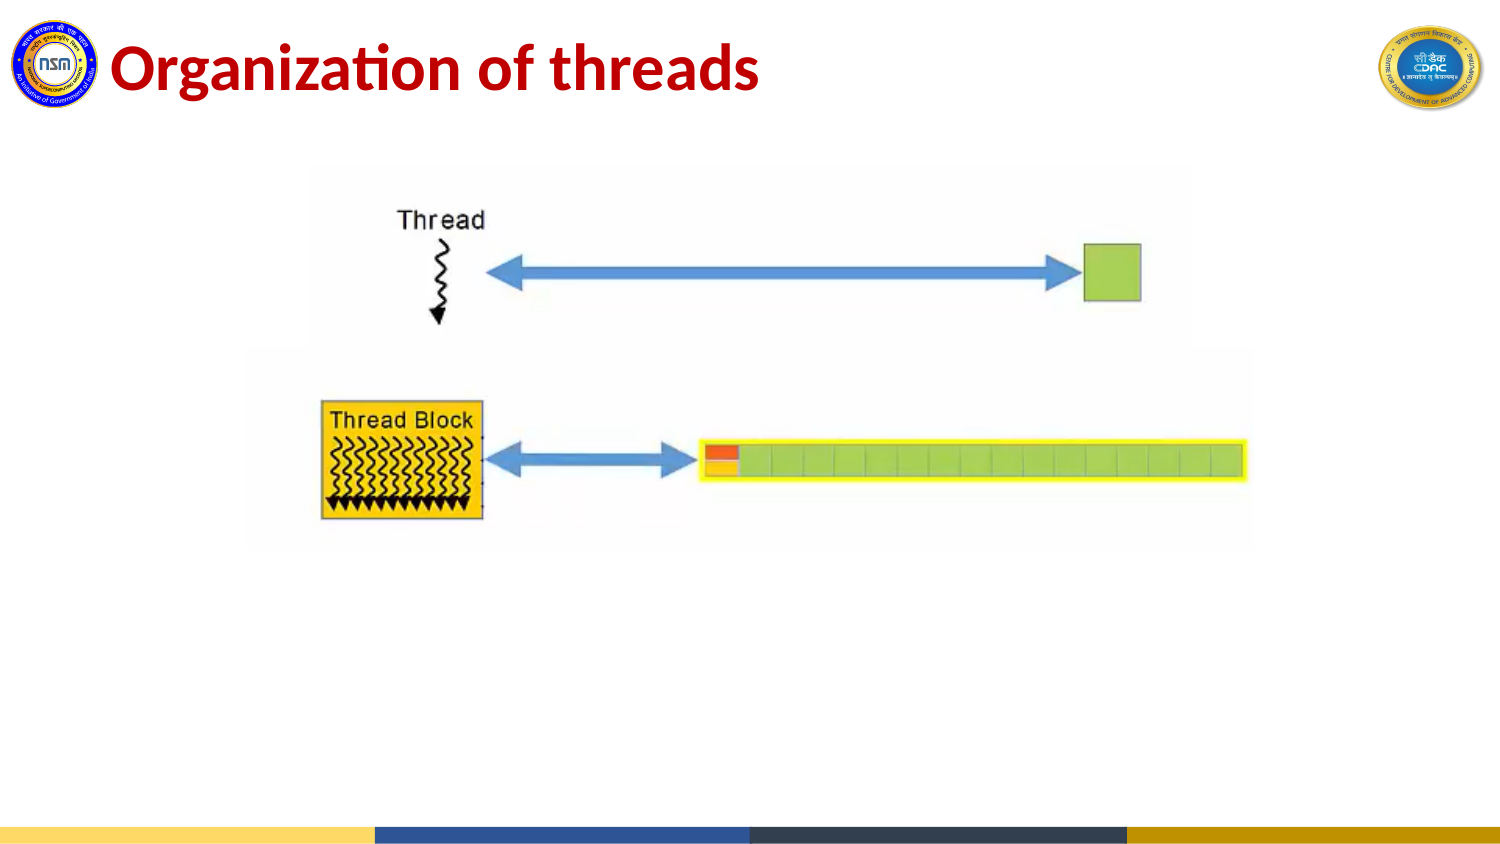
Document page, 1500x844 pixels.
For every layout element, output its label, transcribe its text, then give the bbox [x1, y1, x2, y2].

picture [11, 20, 98, 108]
picture [245, 164, 1255, 551]
title Organization of threads [103, 10, 1397, 127]
picture [1378, 25, 1485, 112]
